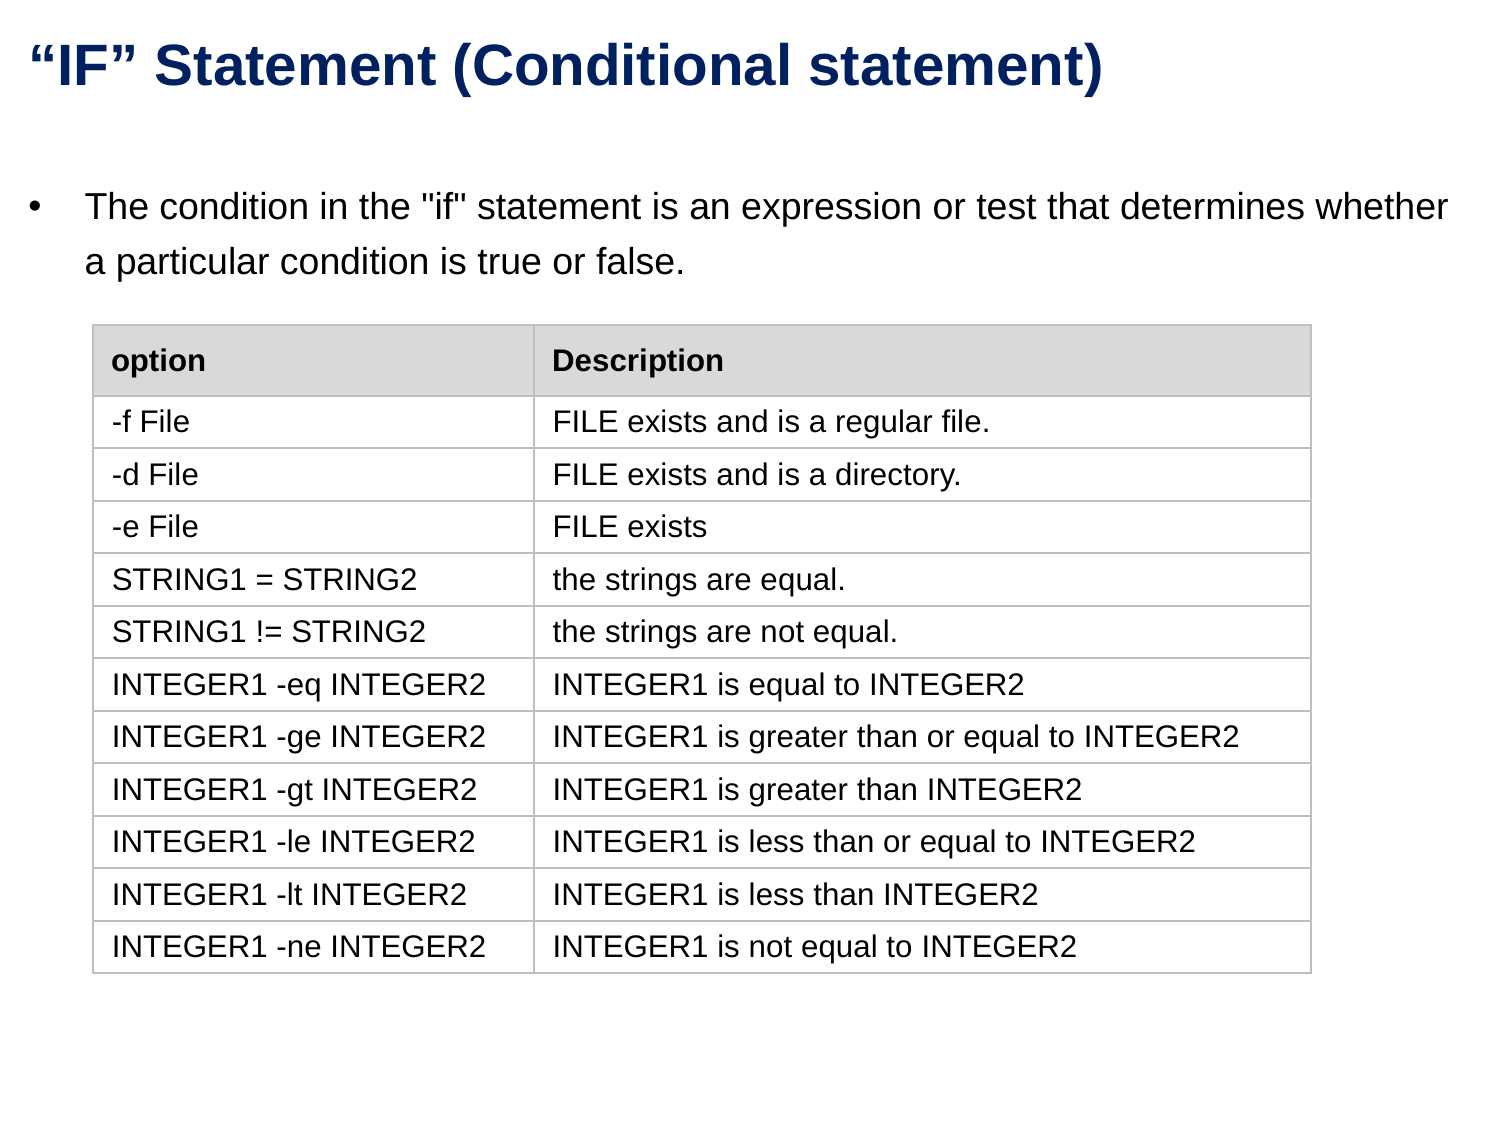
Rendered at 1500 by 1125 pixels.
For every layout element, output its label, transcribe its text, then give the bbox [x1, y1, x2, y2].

table_cell INTEGER1 -ne INTEGER2 [94, 922, 533, 972]
table_cell STRING1 = STRING2 [94, 554, 533, 605]
text_box The condition in the "if" statement is an expression or test that determines whether a particular condition is true or false. [13, 166, 1477, 289]
table_cell INTEGER1 -le INTEGER2 [94, 817, 533, 867]
table_cell FILE exists and is a regular file. [535, 397, 1310, 447]
table_cell FILE exists and is a directory. [535, 449, 1310, 500]
table_cell FILE exists [535, 502, 1310, 552]
table_cell INTEGER1 -lt INTEGER2 [94, 869, 533, 920]
table_cell -f File [94, 397, 533, 447]
table_cell the strings are equal. [535, 554, 1310, 605]
table_header Description [535, 326, 1310, 395]
table_cell INTEGER1 -eq INTEGER2 [94, 659, 533, 710]
table_cell INTEGER1 is not equal to INTEGER2 [535, 922, 1310, 972]
table_header option [94, 326, 533, 395]
table_cell -d File [94, 449, 533, 500]
table_cell the strings are not equal. [535, 607, 1310, 657]
table_cell INTEGER1 is greater than or equal to INTEGER2 [535, 712, 1310, 762]
table_cell INTEGER1 is greater than INTEGER2 [535, 764, 1310, 815]
table_cell -e File [94, 502, 533, 552]
table_cell INTEGER1 -gt INTEGER2 [94, 764, 533, 815]
table_cell INTEGER1 -ge INTEGER2 [94, 712, 533, 762]
table_cell INTEGER1 is equal to INTEGER2 [535, 659, 1310, 710]
table_cell INTEGER1 is less than INTEGER2 [535, 869, 1310, 920]
table_cell INTEGER1 is less than or equal to INTEGER2 [535, 817, 1310, 867]
table_cell STRING1 != STRING2 [94, 607, 533, 657]
text_box “IF” Statement (Conditional statement) [13, 20, 1203, 105]
